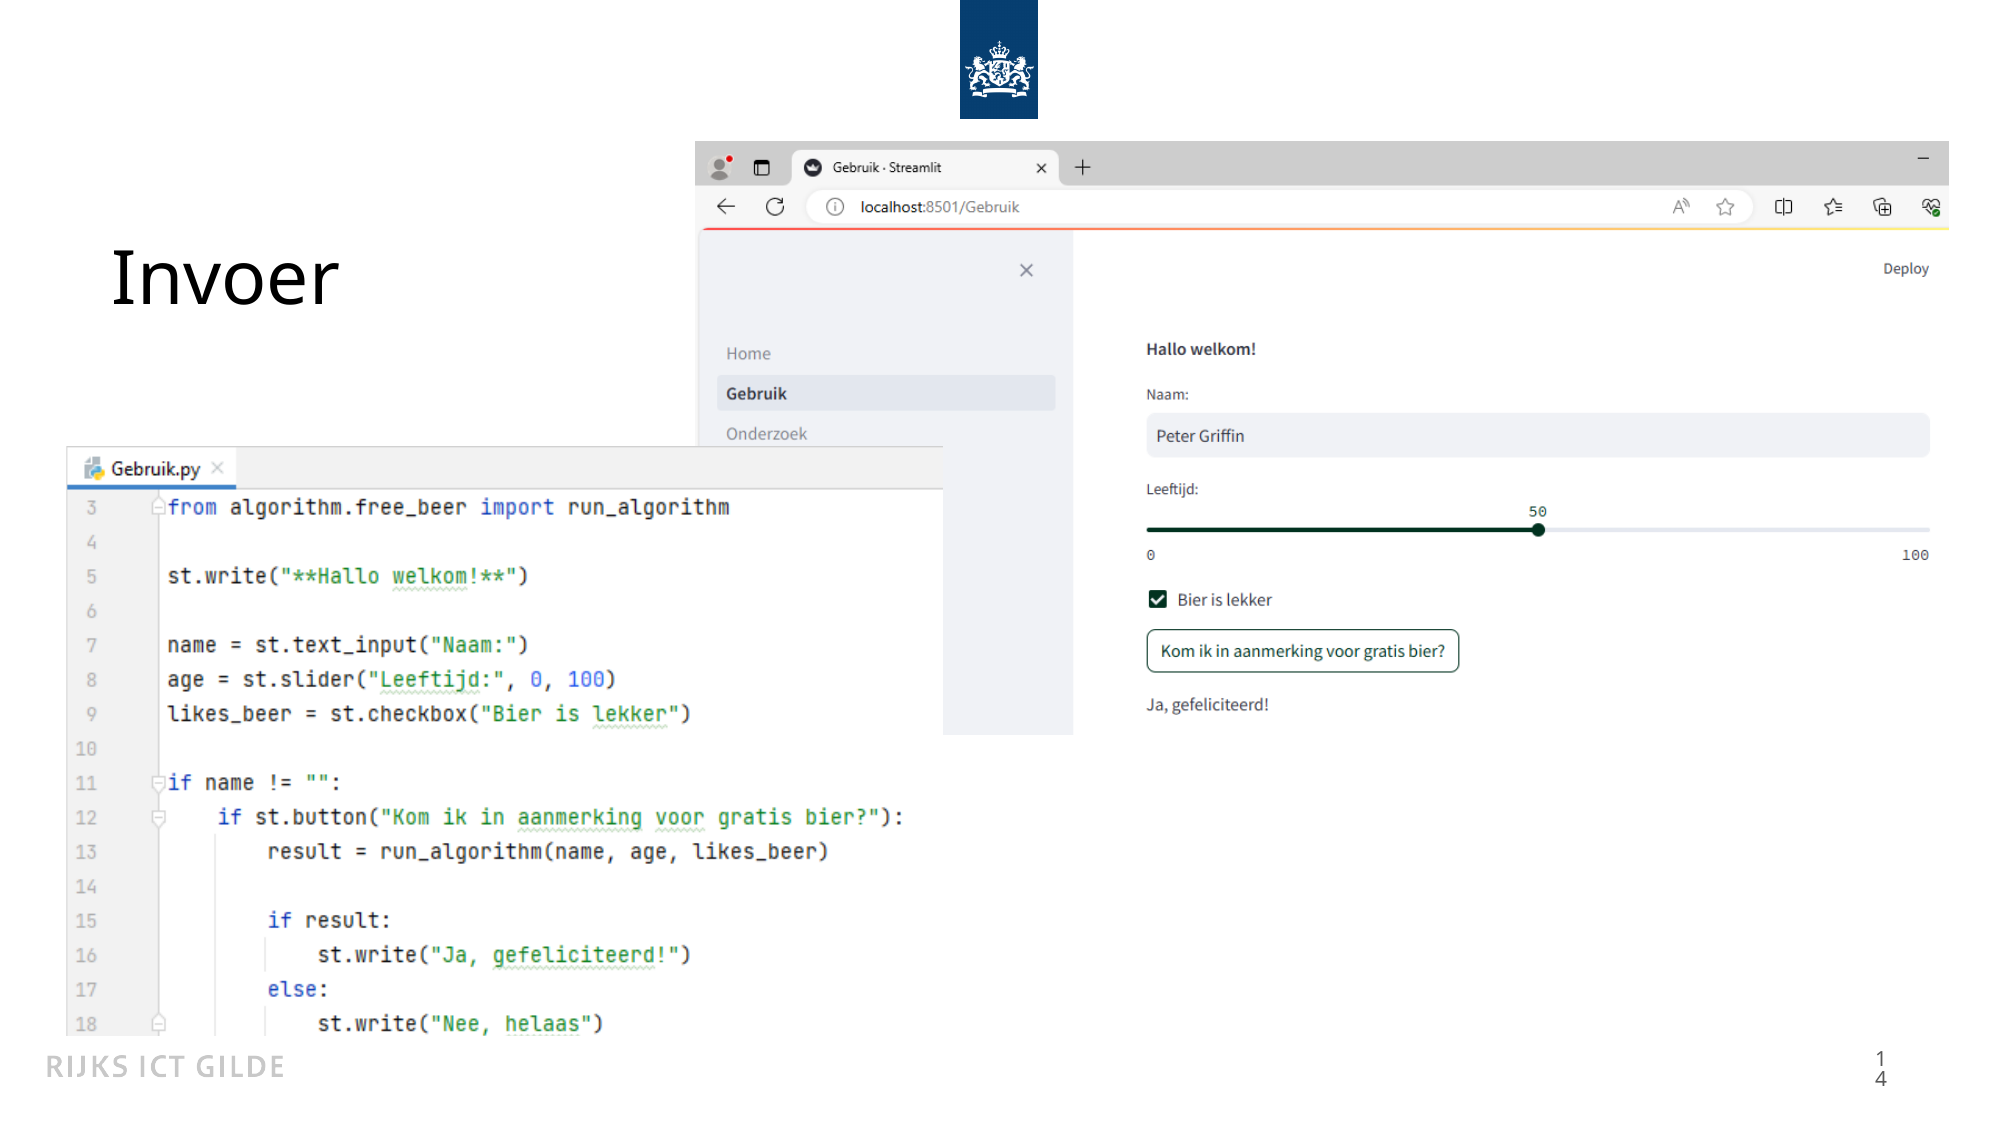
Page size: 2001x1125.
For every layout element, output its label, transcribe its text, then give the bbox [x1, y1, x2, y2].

title Invoer [103, 172, 694, 329]
picture [960, 0, 1038, 119]
picture [42, 141, 1949, 1082]
slide_number 14 [1874, 1047, 1897, 1074]
